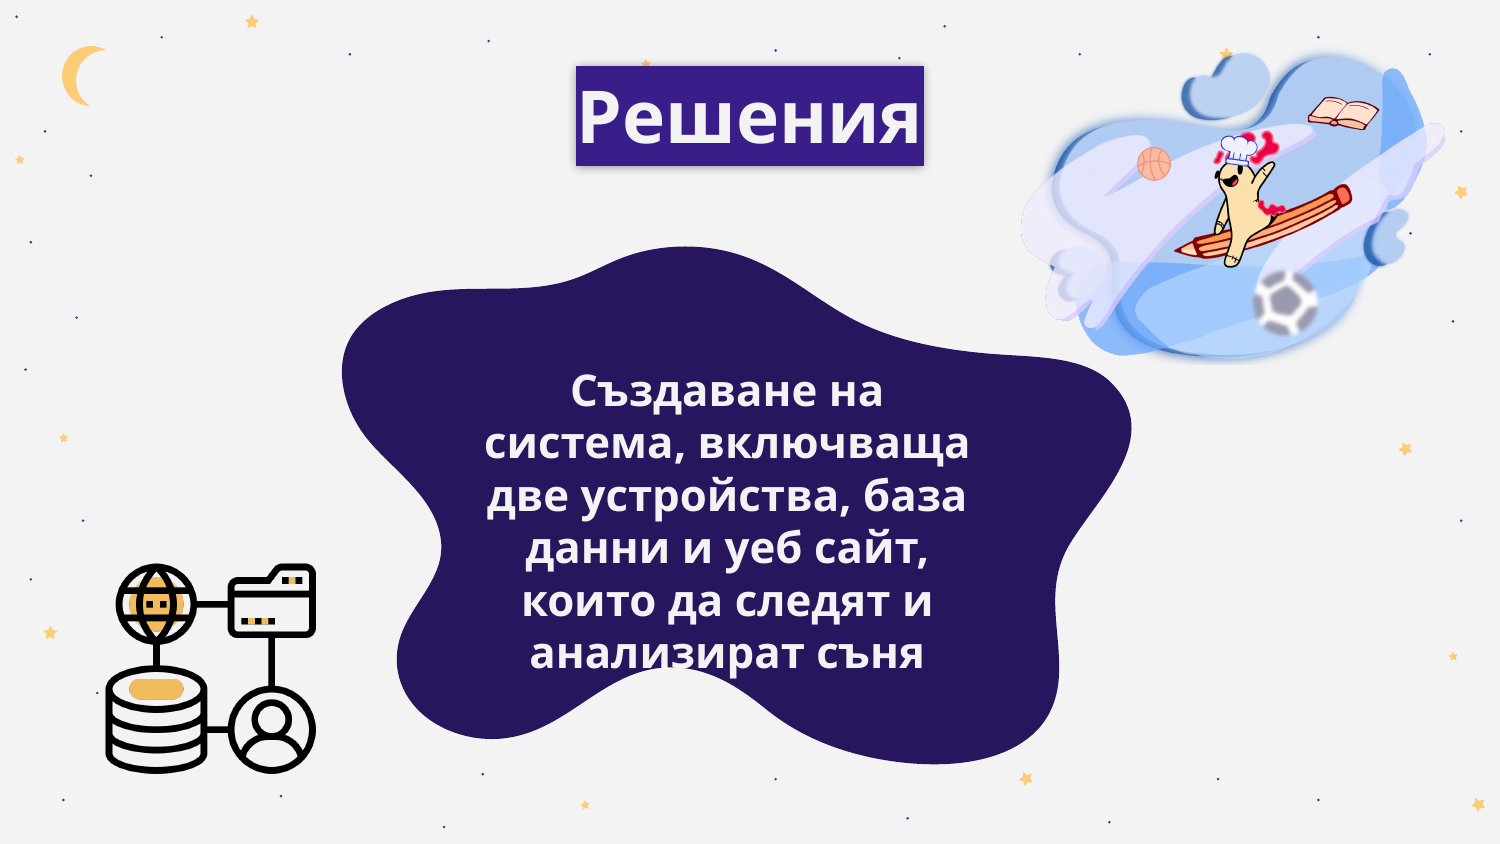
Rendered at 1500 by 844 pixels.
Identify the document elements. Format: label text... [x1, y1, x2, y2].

text_box Създаване на система, включваща две устройства, база данни и уеб сайт, които да следят и анализират съня [460, 347, 995, 708]
picture [960, 43, 1500, 366]
text_box [764, 374, 1132, 765]
text_box [341, 246, 938, 740]
picture [101, 560, 319, 777]
text_box Решения [352, 55, 954, 174]
